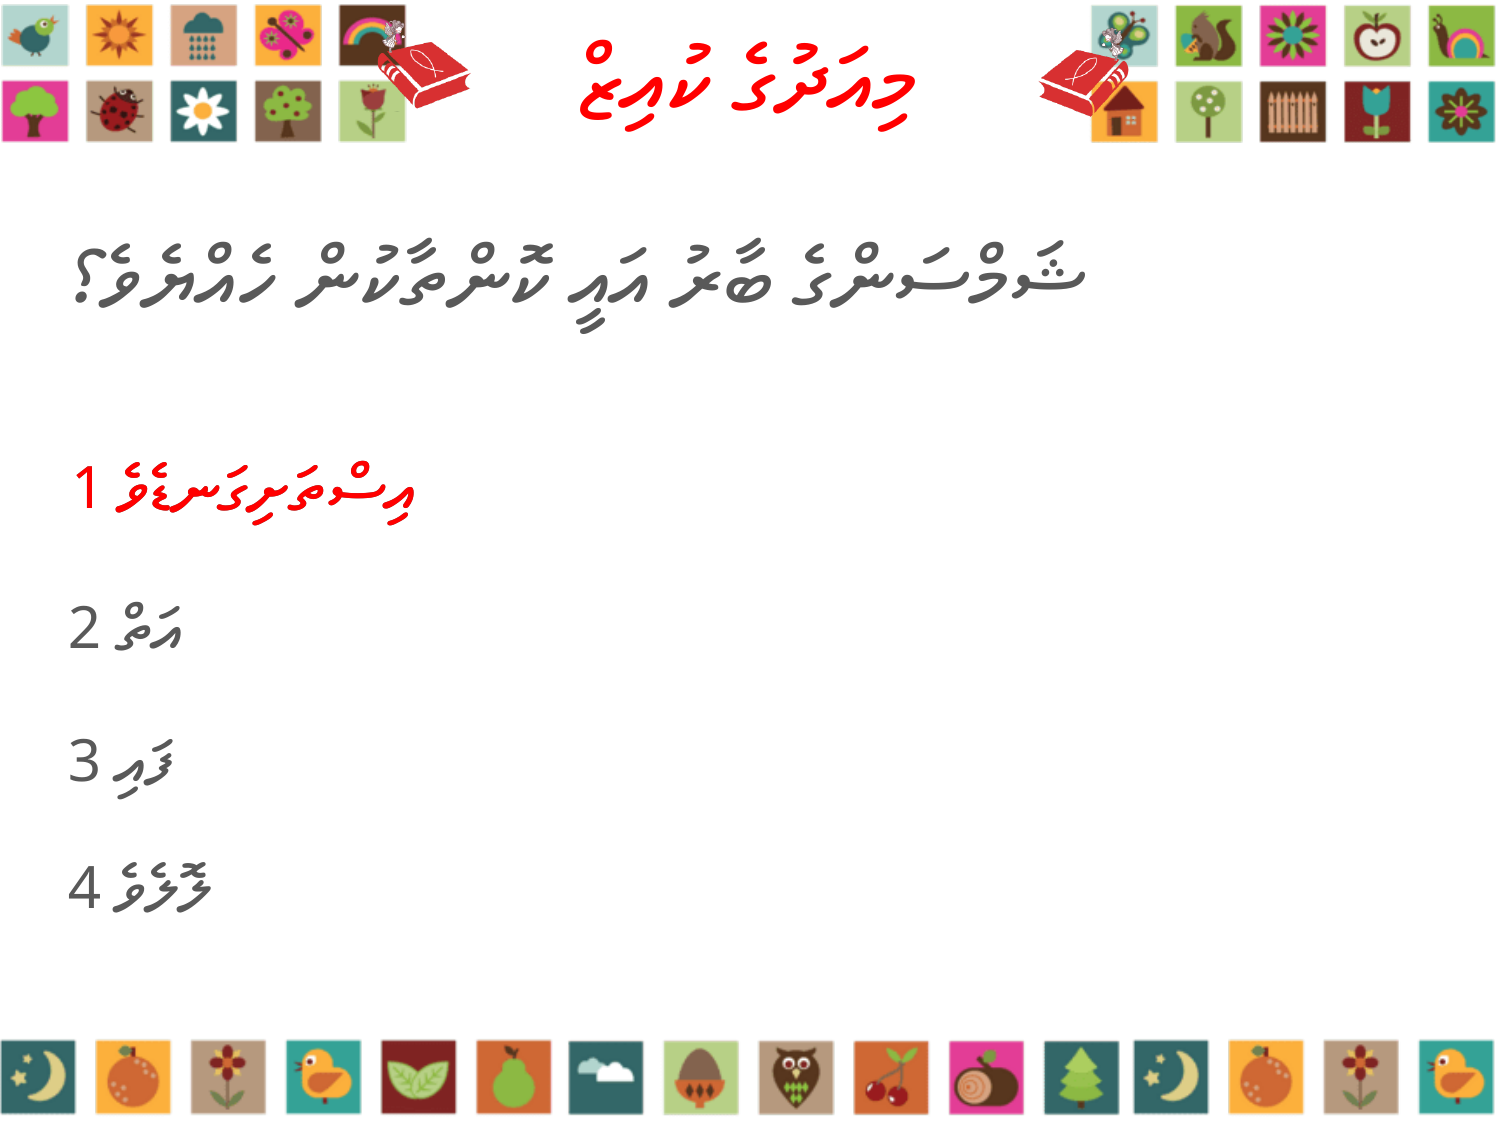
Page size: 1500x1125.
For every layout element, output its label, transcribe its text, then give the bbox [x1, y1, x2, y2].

picture [0, 3, 503, 150]
text_box 2 އަތް [53, 582, 1436, 668]
text_box 3 ފައި [53, 716, 1483, 801]
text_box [0, 1028, 1500, 1118]
text_box 1 އިސްތަށިގަނޑެވެ [56, 442, 1486, 528]
picture [1007, 3, 1500, 150]
text_box ޝަމްސަންގެ ބާރު އައީ ކޮންތާކުން ހެއްޔެވެ؟ [53, 219, 1436, 325]
text_box 4 ލޮލެވެ [53, 842, 1483, 928]
text_box މިއަދުގެ ކުއިޒް [425, 16, 1078, 131]
